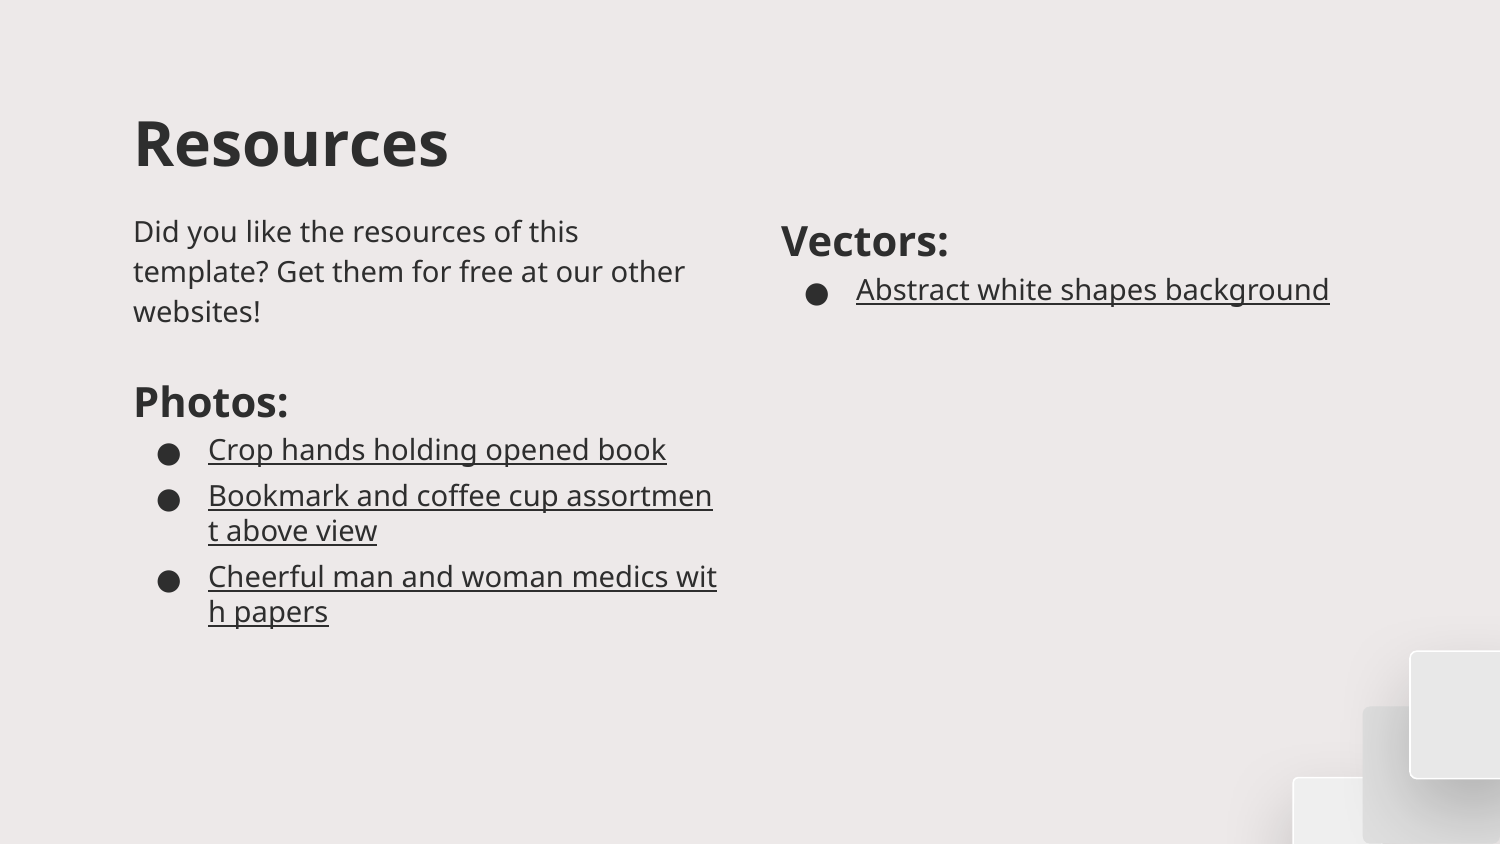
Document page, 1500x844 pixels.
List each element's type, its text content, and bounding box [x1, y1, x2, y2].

title Resources [118, 88, 1382, 193]
list Did you like the resources of this template? Get them for free at our other websites! Photos: Crop hands holding opened book Bookmark and coffee cup assortment above view Cheerful man and woman medics with papers [118, 192, 734, 756]
list Vectors: Abstract white shapes background [766, 192, 1382, 618]
